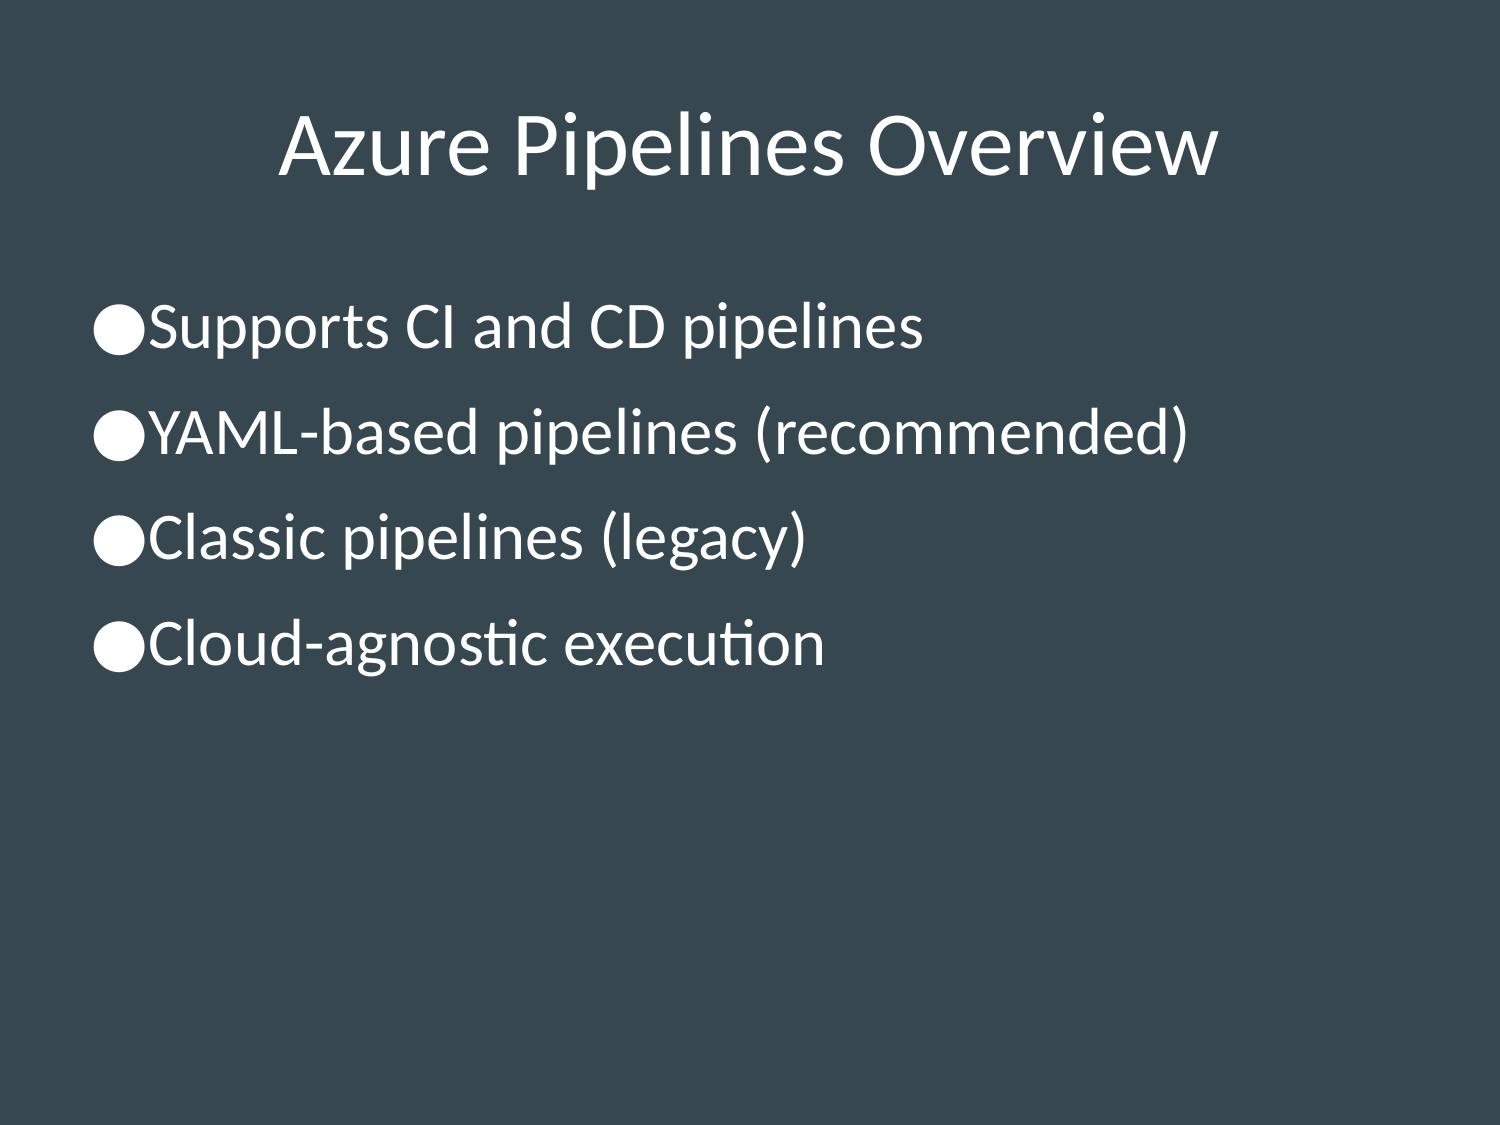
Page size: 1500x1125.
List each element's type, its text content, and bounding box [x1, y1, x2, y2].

list Supports CI and CD pipelines YAML-based pipelines (recommended) Classic pipelines (legacy) Cloud-agnostic execution [75, 262, 1425, 1005]
title Azure Pipelines Overview [75, 45, 1425, 233]
